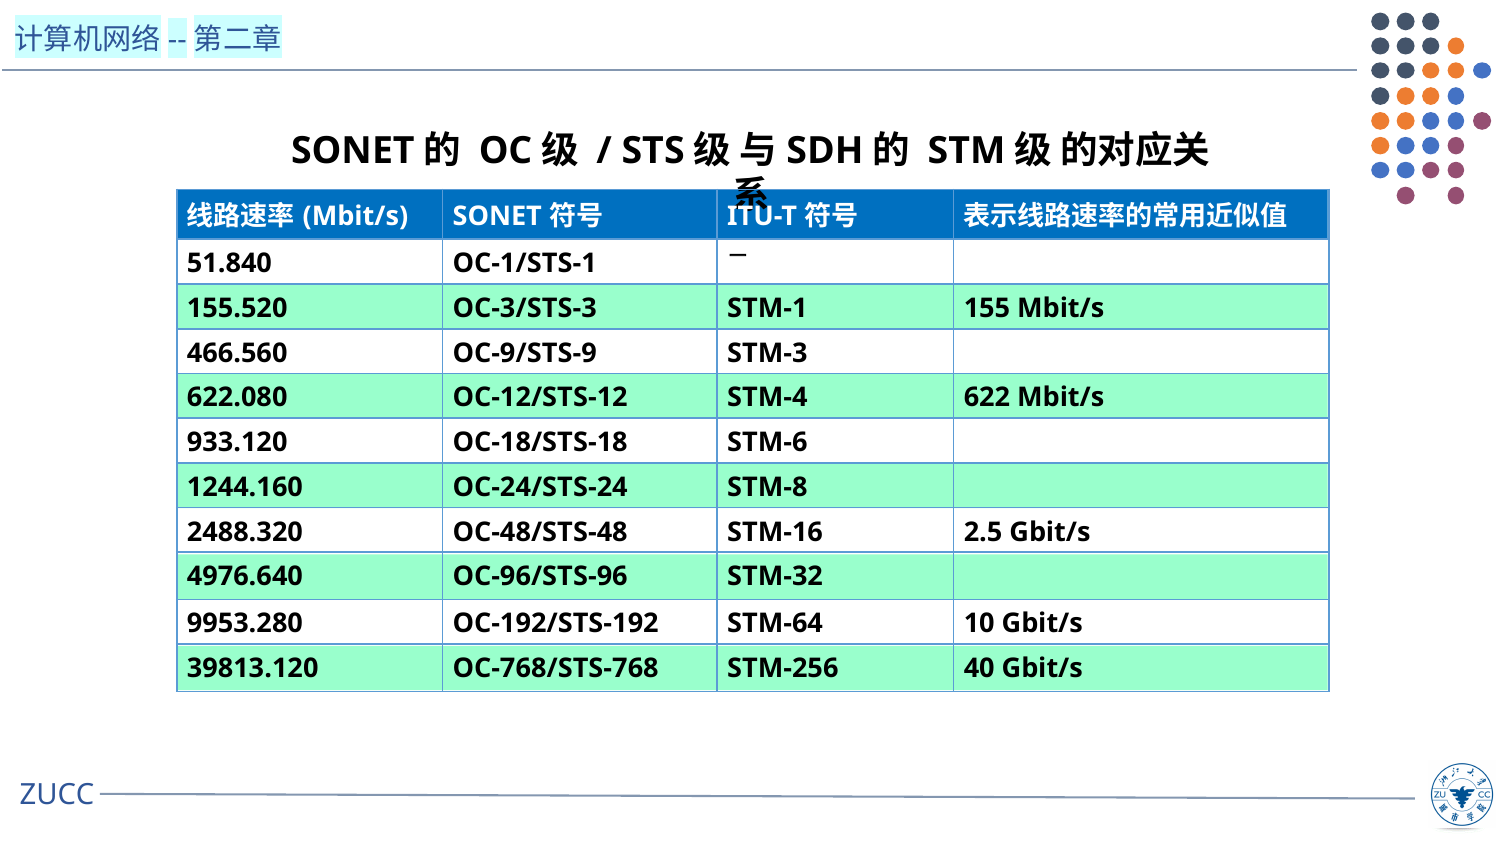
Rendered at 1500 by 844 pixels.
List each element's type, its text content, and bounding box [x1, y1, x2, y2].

table_cell 39813.120 [178, 645, 442, 691]
table_cell 2488.320 [178, 508, 442, 551]
text_box SONET的 OC级 / STS级 与SDH的 STM级 的对应关系 [266, 118, 1235, 189]
table_cell STM-32 [718, 553, 953, 599]
table_header SONET符号 [443, 190, 716, 238]
table_cell [954, 240, 1328, 283]
table_cell 9953.280 [178, 600, 442, 643]
table_cell STM-3 [718, 330, 953, 373]
table_cell OC-24/STS-24 [443, 464, 716, 507]
table_cell 10 Gbit/s [954, 600, 1328, 643]
table_header 表示线路速率的常用近似值 [954, 190, 1328, 238]
table_cell OC-1/STS-1 [443, 240, 716, 283]
table_cell [954, 464, 1328, 507]
picture [1415, 750, 1500, 837]
table_cell 155 Mbit/s [954, 285, 1328, 328]
table_cell 1244.160 [178, 464, 442, 507]
table_cell 2.5 Gbit/s [954, 508, 1328, 551]
table_cell 933.120 [178, 419, 442, 462]
table_cell STM-256 [718, 645, 953, 691]
table_cell [954, 419, 1328, 462]
table_cell STM-64 [718, 600, 953, 643]
table_cell 4976.640 [178, 553, 442, 599]
table_cell OC-192/STS-192 [443, 600, 716, 643]
table_cell OC-12/STS-12 [443, 374, 716, 417]
table_cell OC-768/STS-768 [443, 645, 716, 691]
table_cell STM-1 [718, 285, 953, 328]
table_header ITU-T符号 [718, 190, 953, 238]
table_cell 155.520 [178, 285, 442, 328]
table_cell 51.840 [178, 240, 442, 283]
table_cell STM-4 [718, 374, 953, 417]
table_cell STM-16 [718, 508, 953, 551]
table_cell [954, 330, 1328, 373]
table_cell 40 Gbit/s [954, 645, 1328, 691]
table_cell OC-48/STS-48 [443, 508, 716, 551]
table_cell STM-6 [718, 419, 953, 462]
table_cell 622.080 [178, 374, 442, 417]
table_cell [954, 553, 1328, 599]
table_header 线路速率(Mbit/s) [178, 190, 442, 238]
table_cell  [718, 240, 953, 283]
table_cell 466.560 [178, 330, 442, 373]
table_cell STM-8 [718, 464, 953, 507]
table_cell OC-3/STS-3 [443, 285, 716, 328]
table_cell OC-18/STS-18 [443, 419, 716, 462]
table_cell OC-96/STS-96 [443, 553, 716, 599]
table_cell OC-9/STS-9 [443, 330, 716, 373]
table_cell 622 Mbit/s [954, 374, 1328, 417]
